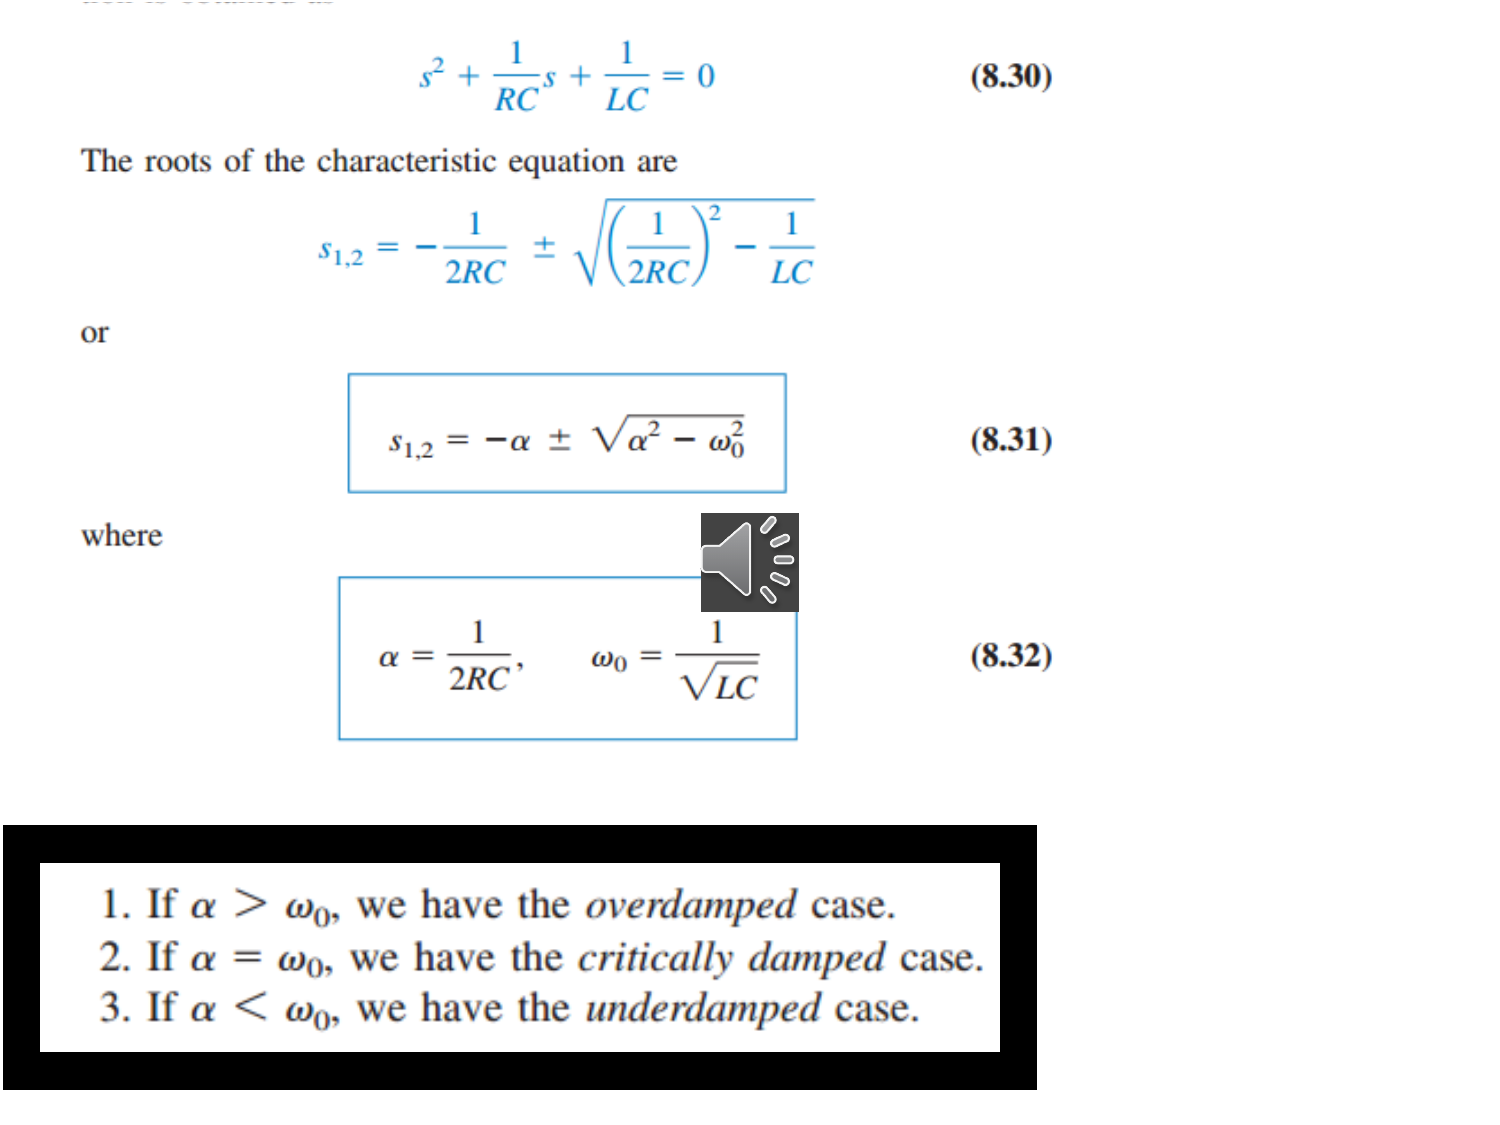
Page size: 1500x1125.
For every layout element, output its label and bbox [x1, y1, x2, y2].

picture [39, 862, 1001, 1053]
picture [0, 2, 1095, 763]
